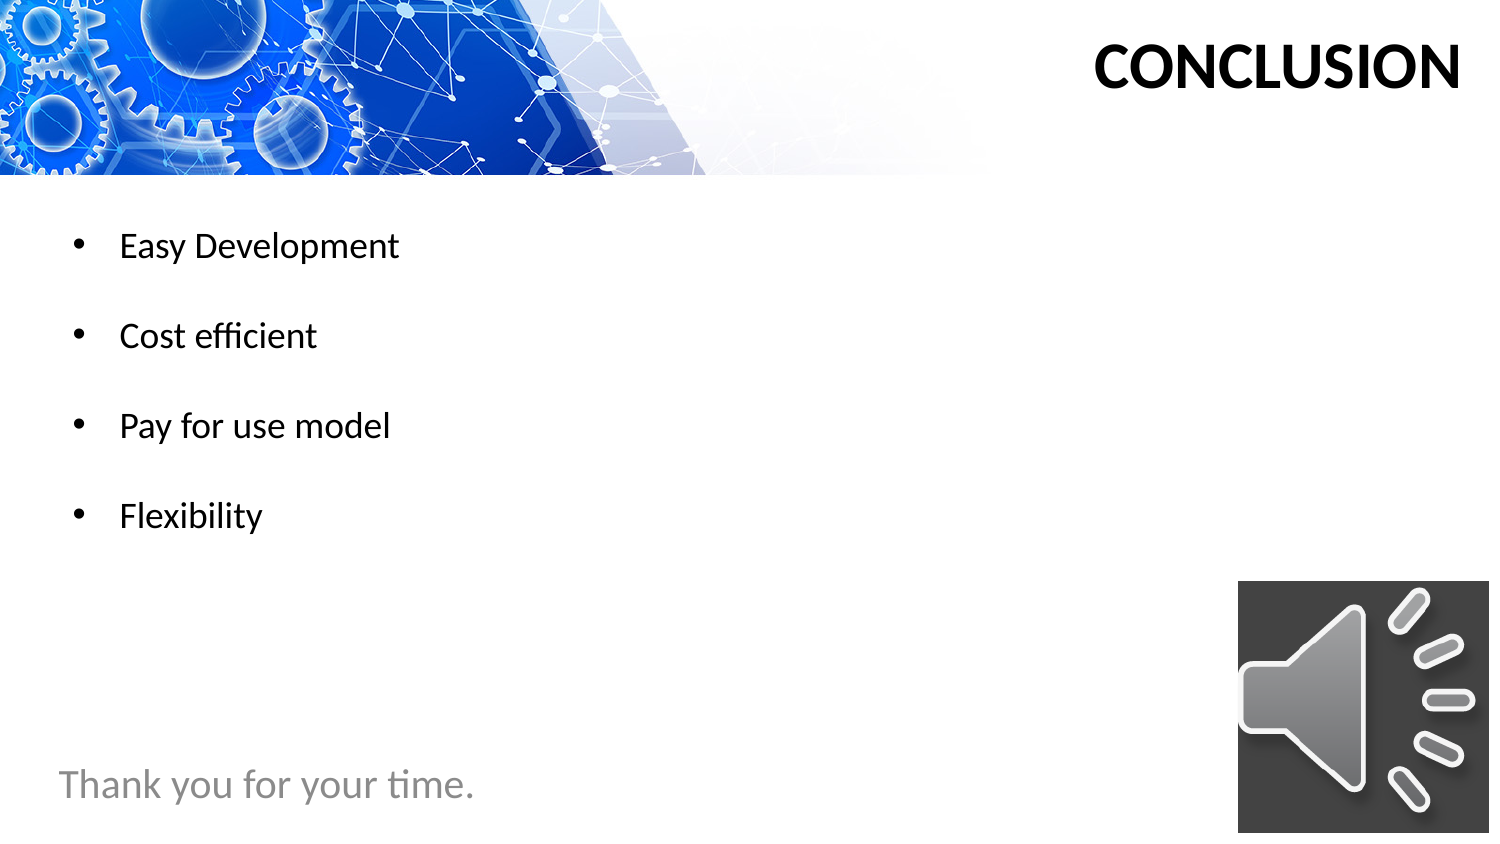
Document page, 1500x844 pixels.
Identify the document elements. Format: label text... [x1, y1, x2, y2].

text_box Easy Development Cost efficient Pay for use model Flexibility [57, 213, 1363, 544]
text_box [76, 232, 1429, 784]
picture [0, 0, 1500, 844]
title Conclusion [202, 14, 1478, 182]
list Thank you for your time. [43, 630, 1231, 815]
